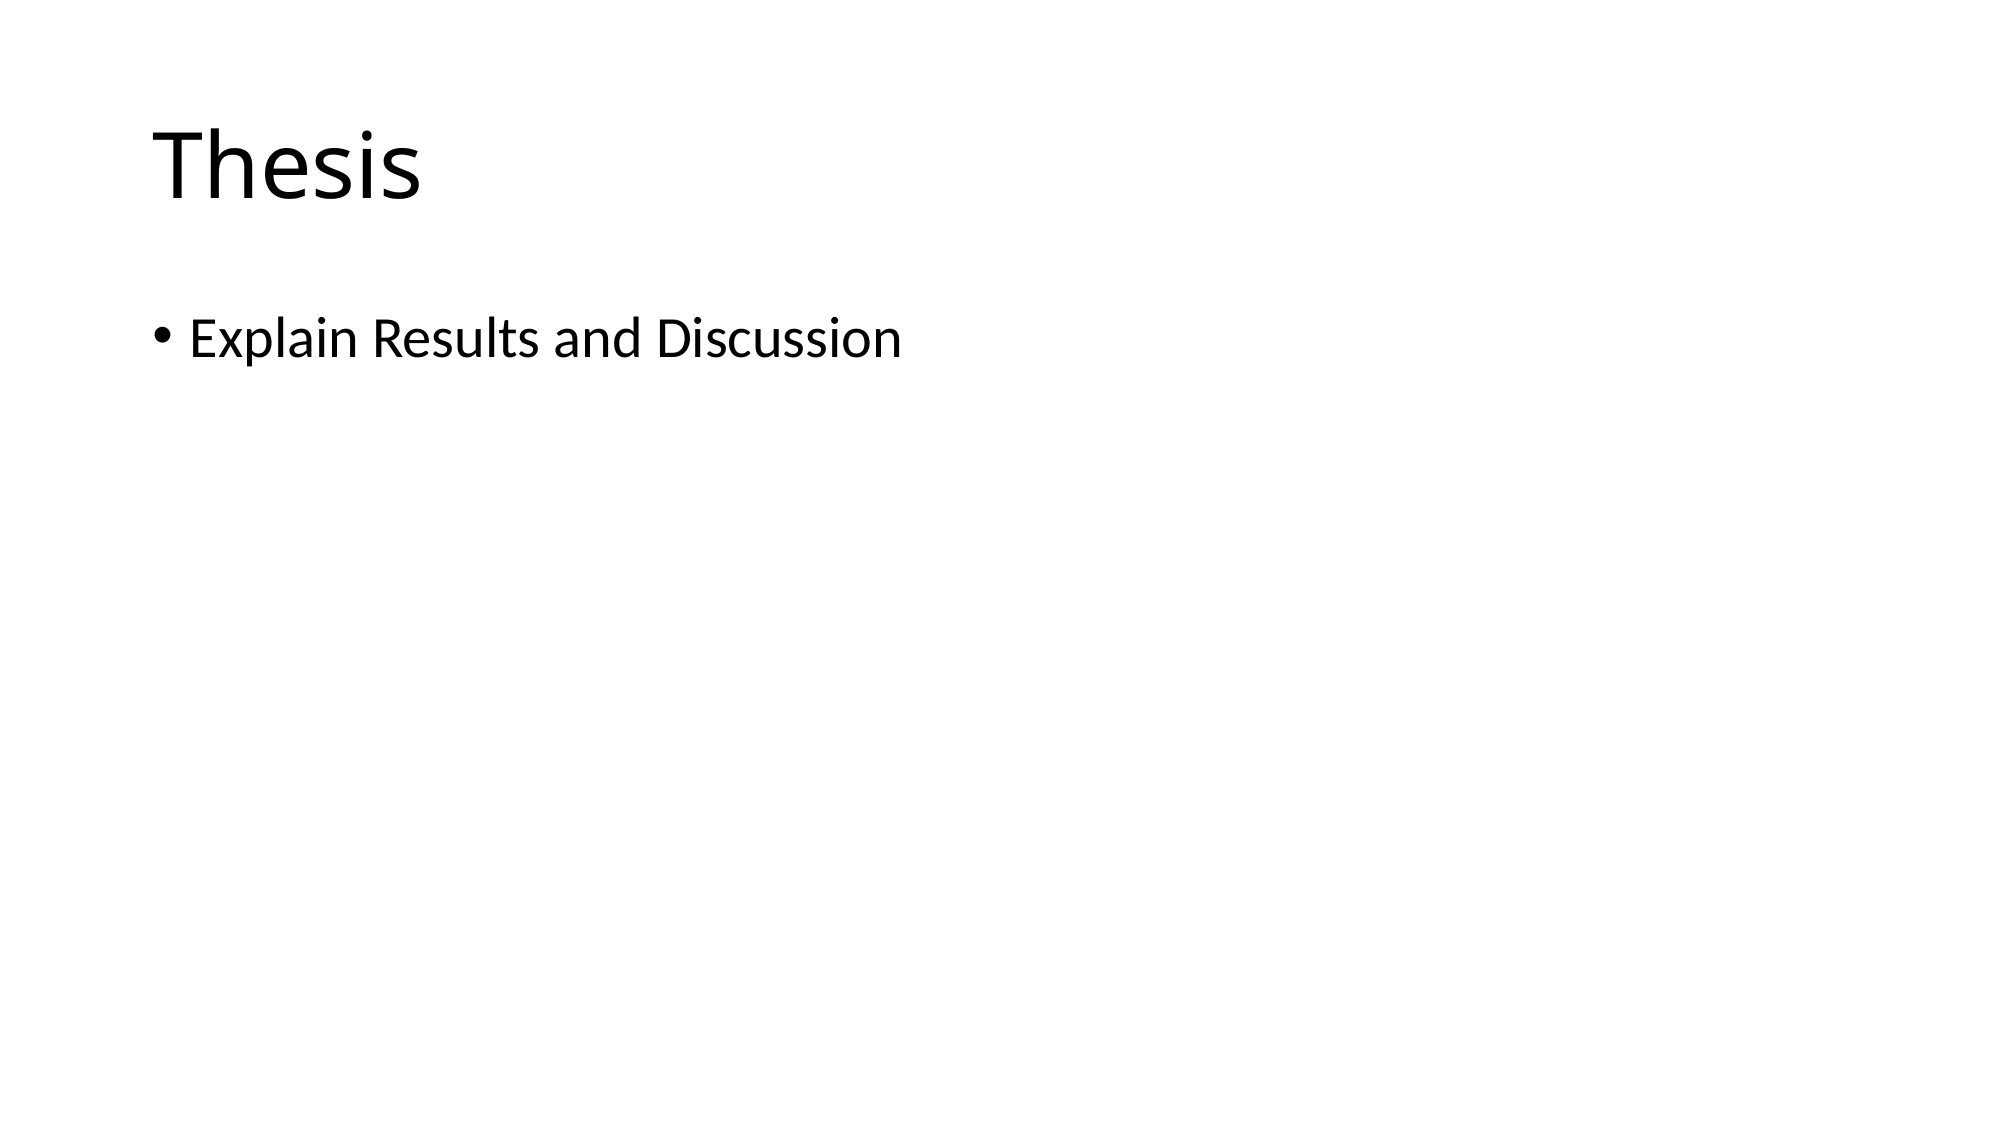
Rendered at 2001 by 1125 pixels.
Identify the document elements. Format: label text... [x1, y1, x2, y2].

list Explain Results and Discussion [137, 299, 1863, 1014]
title Thesis [137, 59, 1863, 278]
